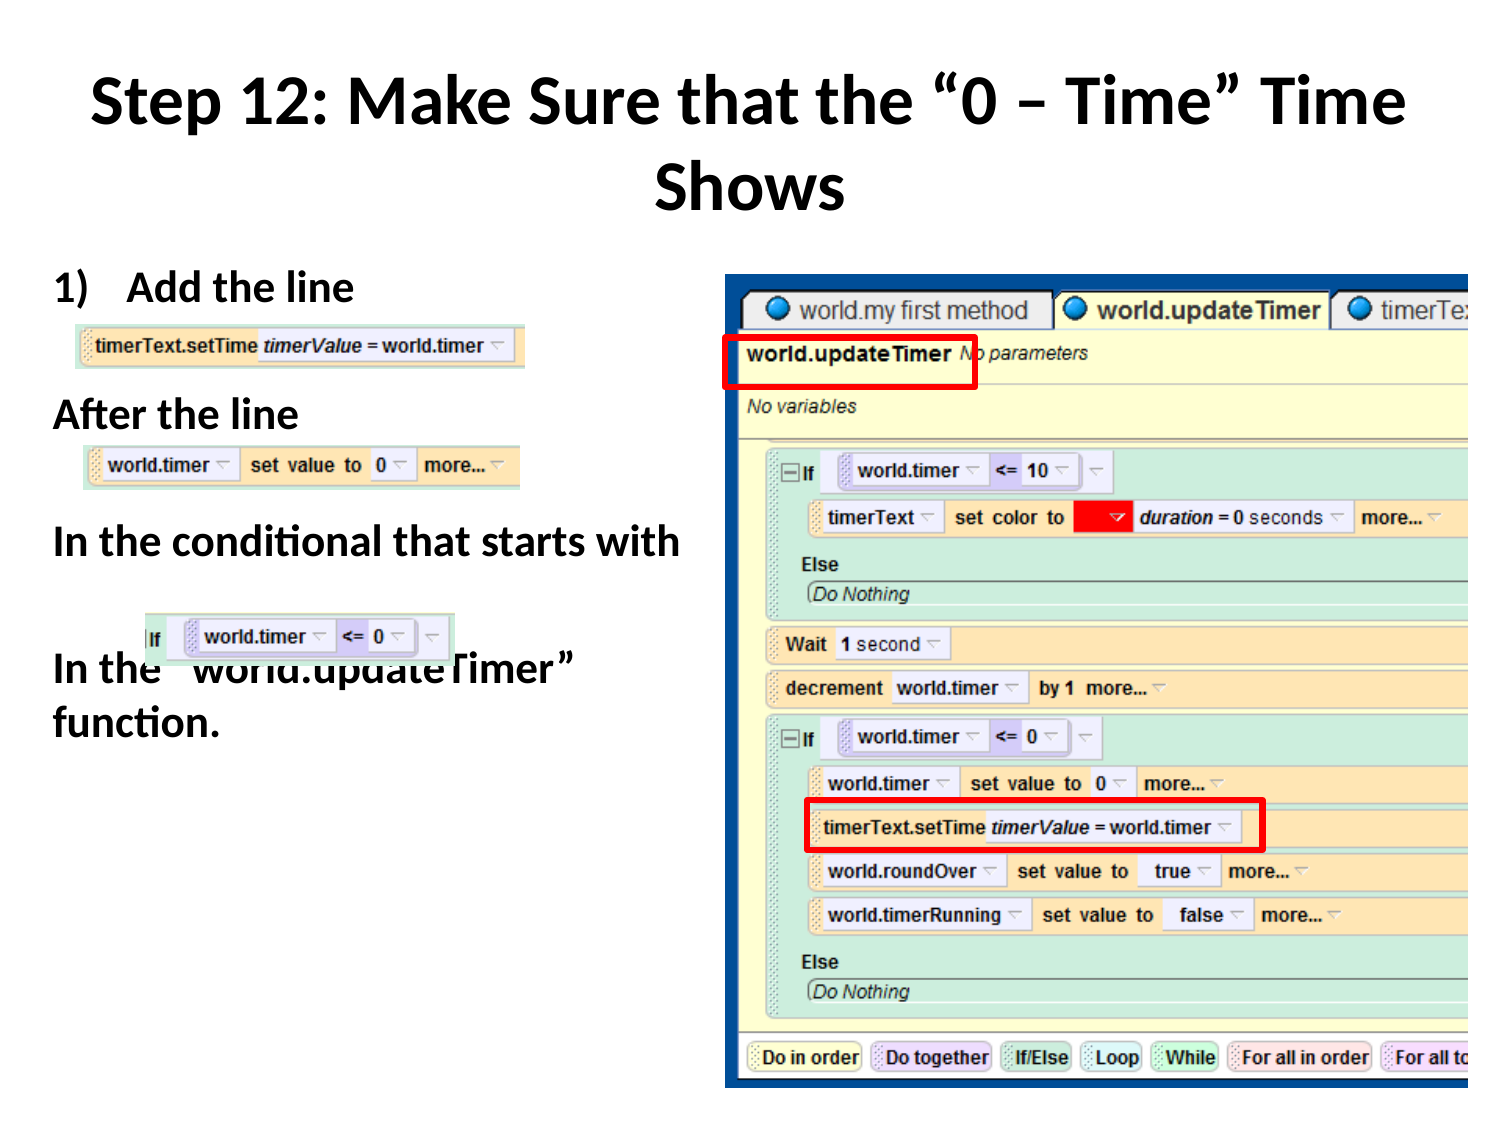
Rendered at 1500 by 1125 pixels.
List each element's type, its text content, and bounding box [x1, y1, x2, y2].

title Step 12: Make Sure that the “0 – Time” Time Shows [75, 45, 1425, 233]
picture [145, 612, 455, 666]
picture [75, 324, 525, 369]
picture [82, 445, 520, 490]
picture [724, 274, 1468, 1088]
list Add the line After the line In the conditional that starts with In the “world.updateTimer” function. [37, 249, 700, 813]
